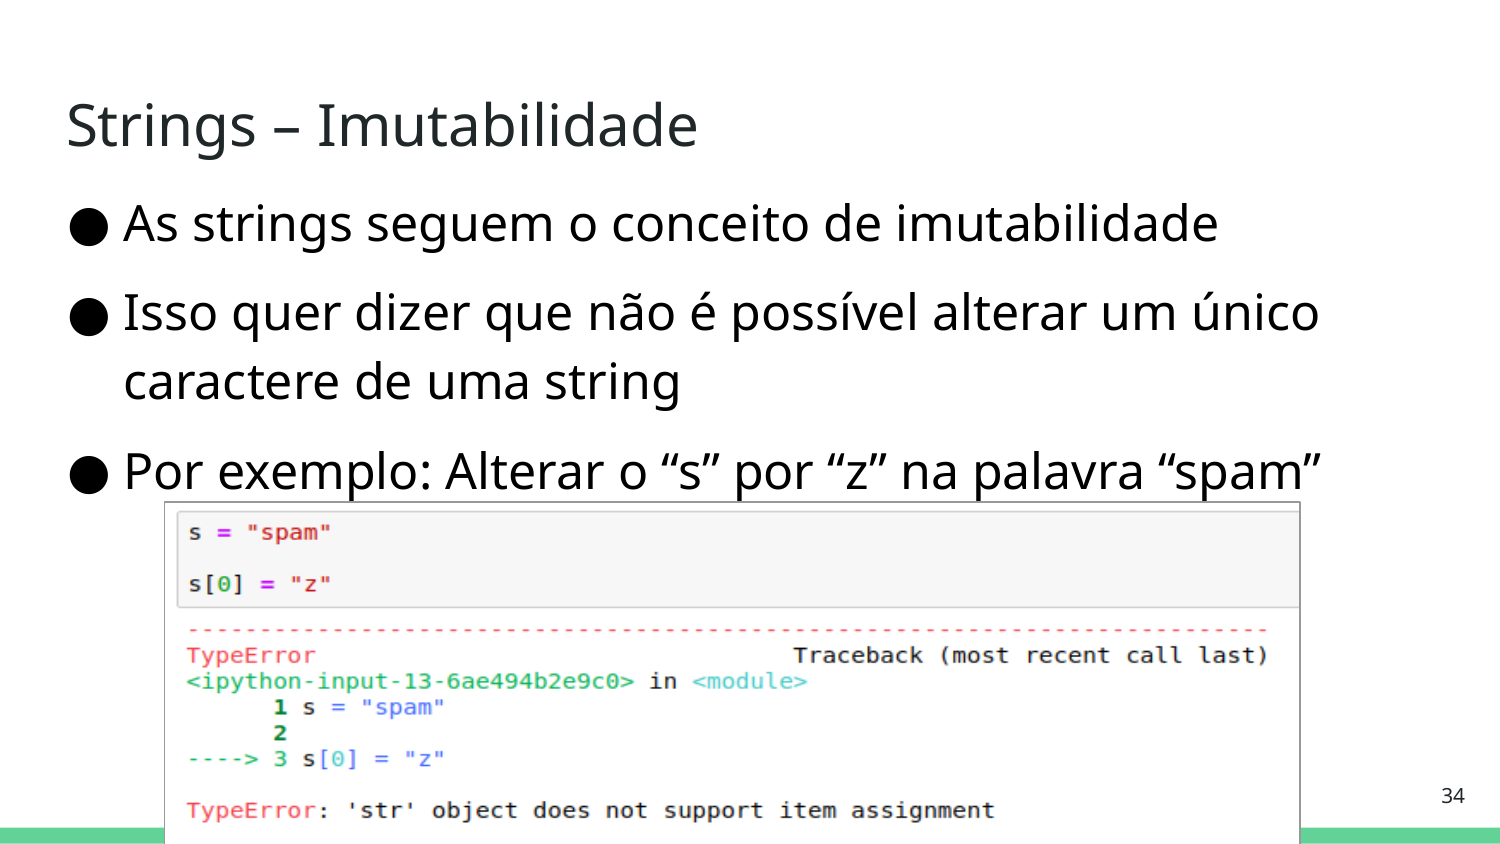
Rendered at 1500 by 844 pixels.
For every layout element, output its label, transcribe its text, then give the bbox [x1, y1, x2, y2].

picture [164, 502, 1300, 844]
slide_number 34 [1389, 764, 1480, 830]
list As strings seguem o conceito de imutabilidade Isso quer dizer que não é possível alterar um único caractere de uma string Por exemplo: Alterar o “s” por “z” na palavra “spam” [33, 166, 1432, 735]
title Strings – Imutabilidade [51, 72, 1449, 167]
